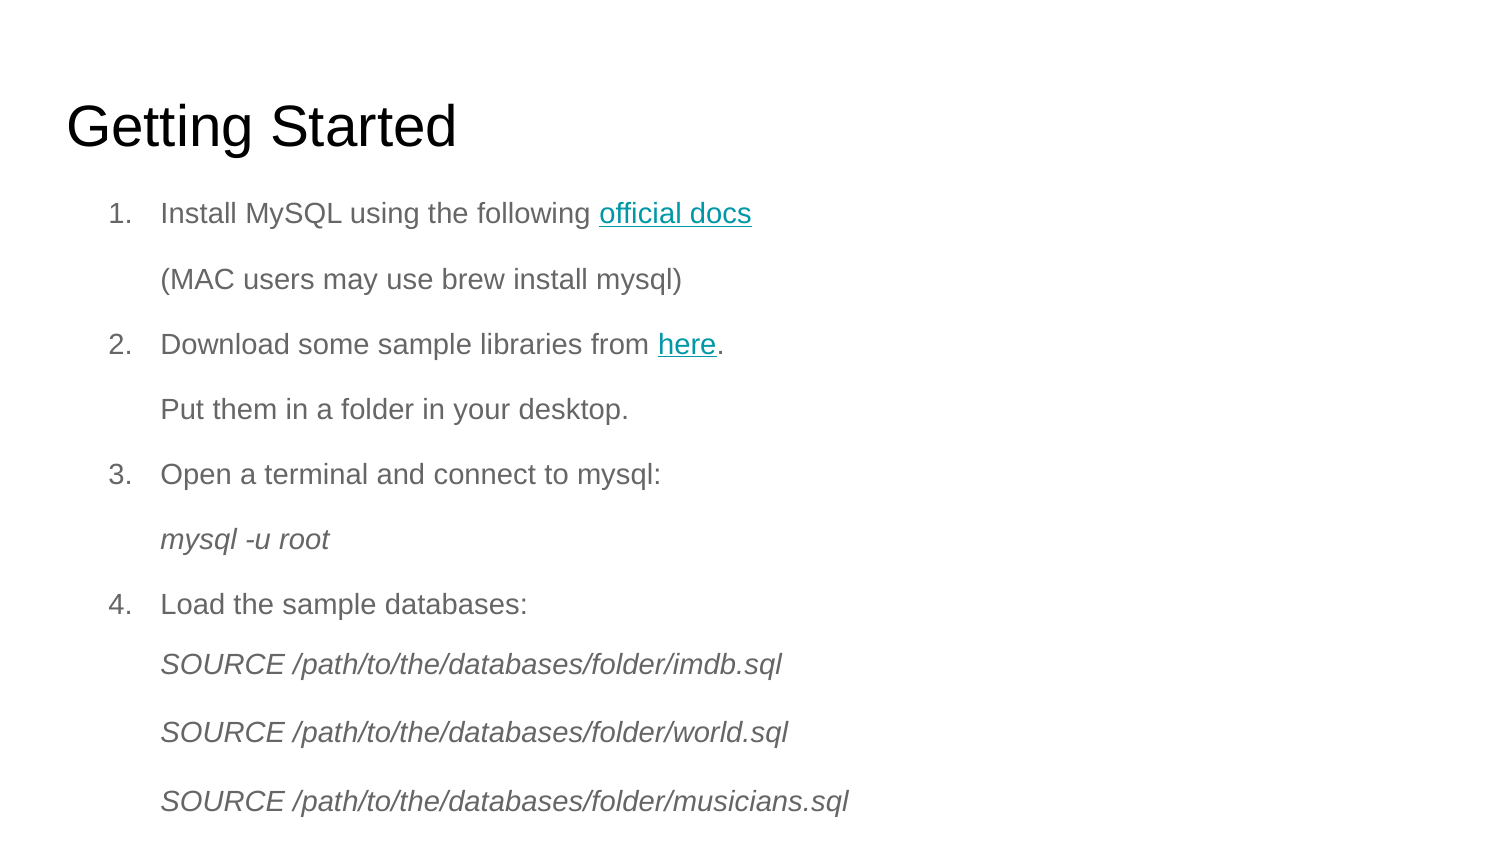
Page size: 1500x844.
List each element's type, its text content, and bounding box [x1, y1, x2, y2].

text_box Install MySQL using the following official docs (MAC users may use brew install mysql) Download some sample libraries from here. Put them in a folder in your desktop. Open a terminal and connect to mysql: mysql -u root Load the sample databases: SOURCE /path/to/the/databases/folder/imdb.sql SOURCE /path/to/the/databases/folder/world.sql SOURCE /path/to/the/databases/folder/musicians.sql [70, 174, 1364, 734]
title Getting Started [51, 72, 1449, 167]
